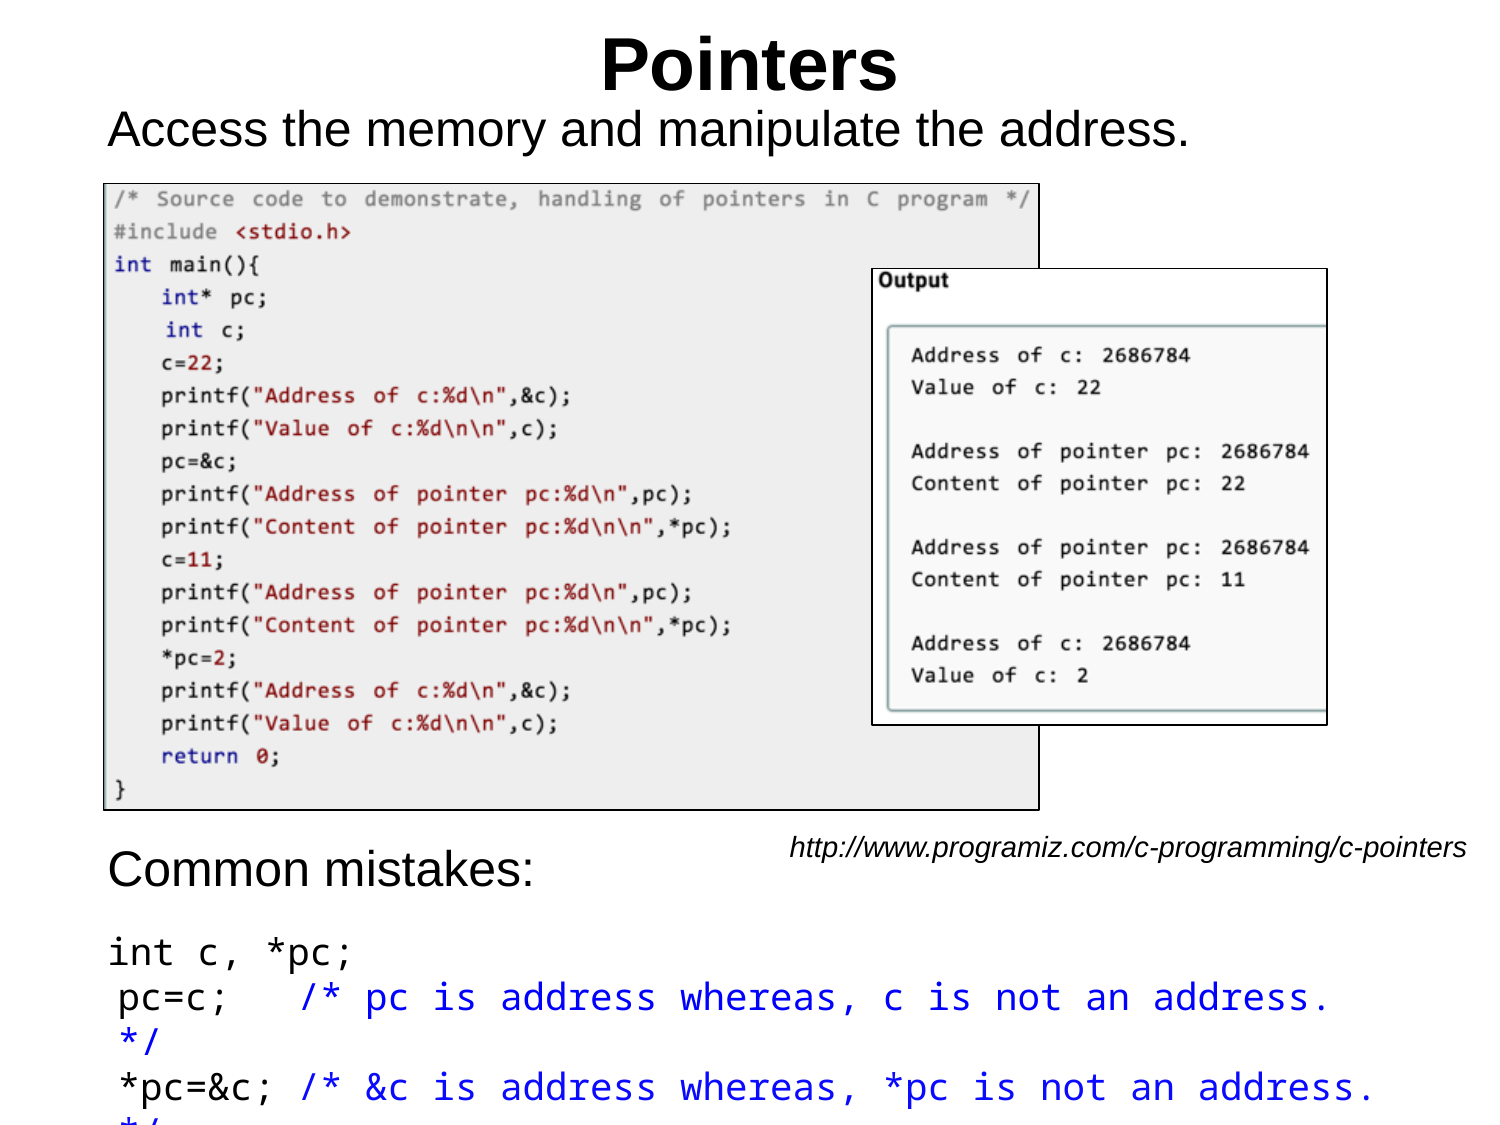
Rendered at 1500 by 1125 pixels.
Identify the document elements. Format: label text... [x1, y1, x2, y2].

list Common mistakes: int c, *pc; pc=c; /* pc is address whereas, c is not an address. */ *pc=&c; /* &c is address whereas, *pc is not an address. */ [92, 821, 1426, 1031]
title Pointers [75, 0, 1425, 121]
picture [103, 183, 1327, 810]
list Access the memory and manipulate the address. [92, 121, 1222, 373]
text_box http://www.programiz.com/c-programming/c-pointers [774, 819, 1491, 872]
